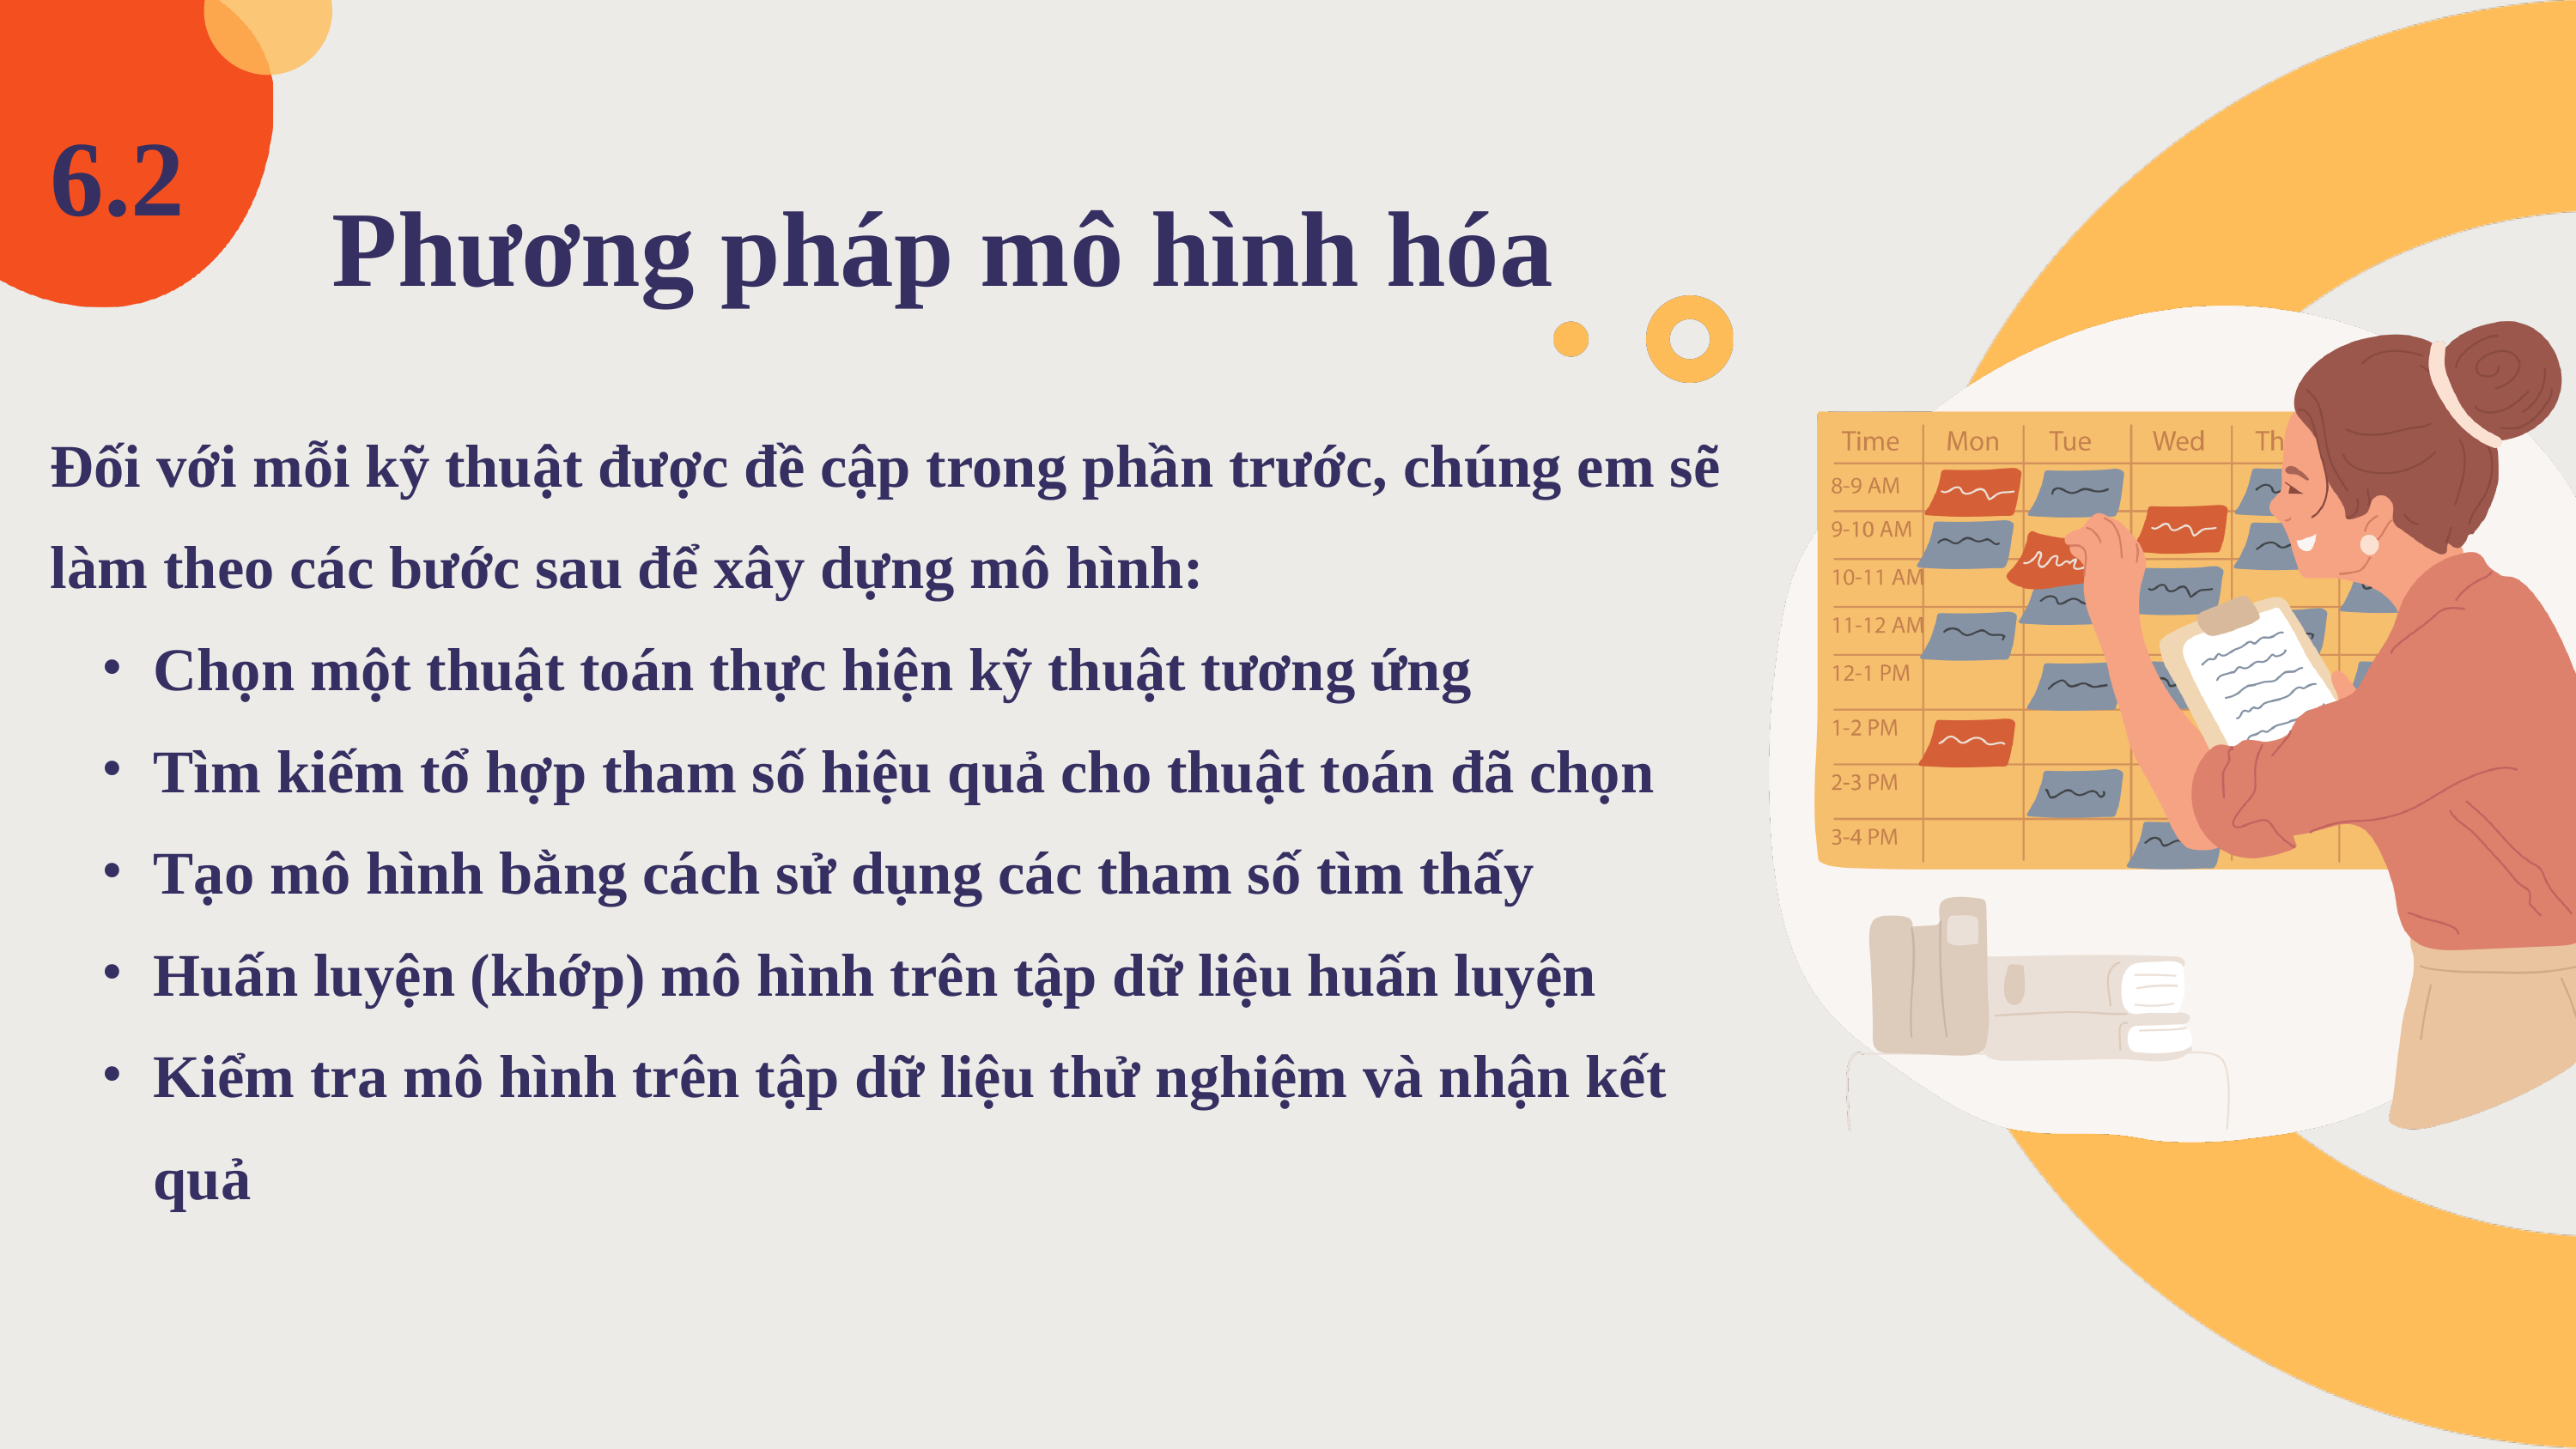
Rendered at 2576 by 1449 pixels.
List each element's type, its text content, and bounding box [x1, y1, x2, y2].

text_box [1553, 308, 1734, 383]
text_box [0, 0, 274, 307]
text_box [1765, 301, 2576, 1147]
text_box Đối với mỗi kỹ thuật được đề cập trong phần trước, chúng em sẽ làm theo các bước sau để xây dựng mô hình: Chọn một thuật toán thực hiện kỹ thuật tương ứng Tìm kiếm tổ hợp tham số hiệu quả cho thuật toán đã chọn Tạo mô hình bằng cách sử dụng các tham số tìm thấy Huấn luyện (khớp) mô hình trên tập dữ liệu huấn luyện Kiểm tra mô hình trên tập dữ liệu thử nghiệm và nhận kết quả [50, 397, 1734, 1314]
text_box [1886, 0, 2576, 301]
text_box 6.2 [50, 57, 269, 238]
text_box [204, 0, 333, 76]
text_box Phương pháp mô hình hóa [331, 127, 1962, 308]
text_box [1886, 1147, 2576, 1449]
